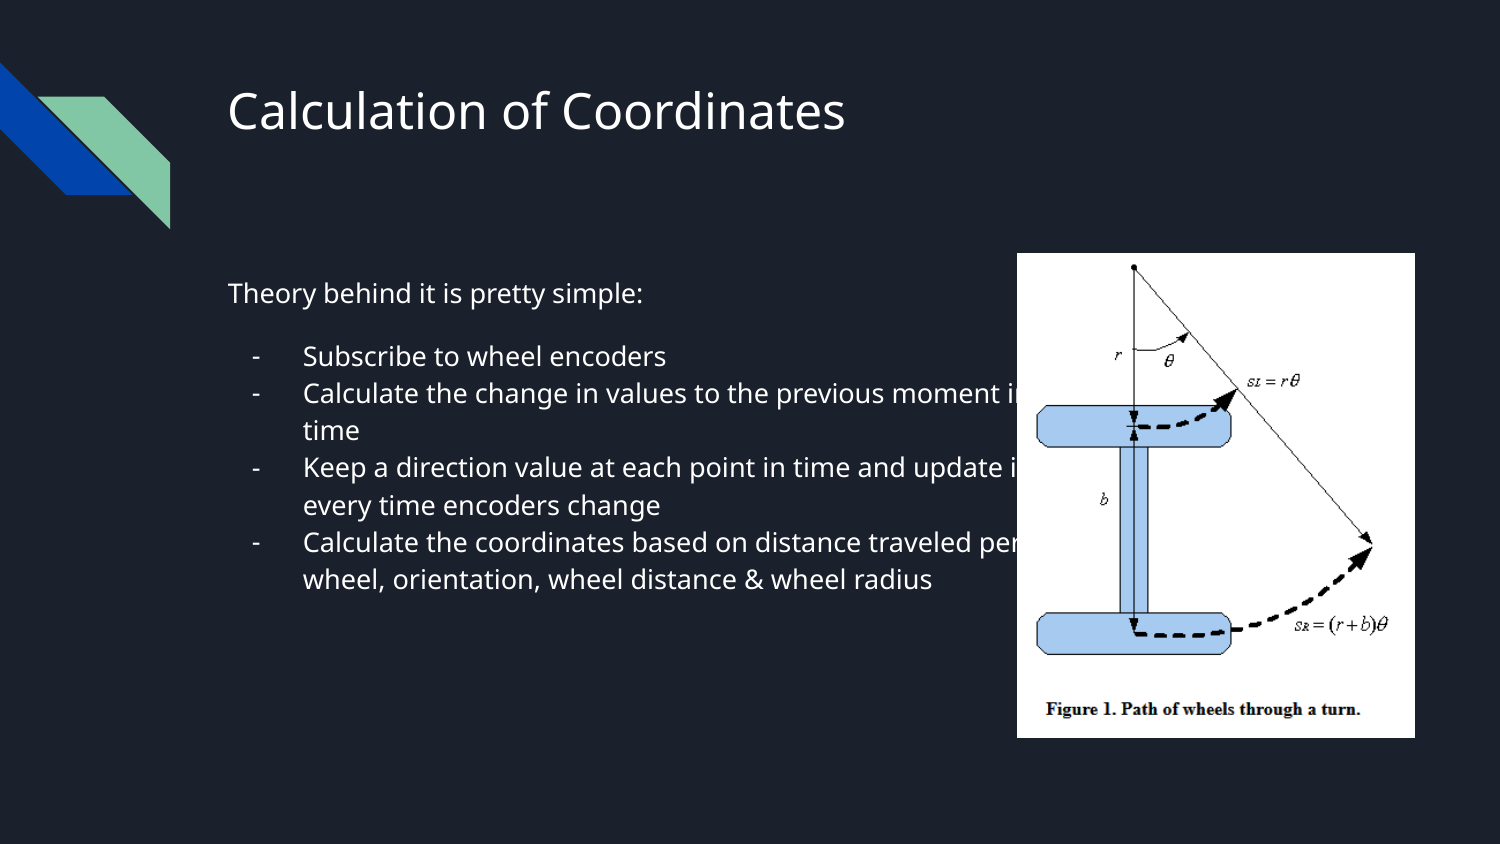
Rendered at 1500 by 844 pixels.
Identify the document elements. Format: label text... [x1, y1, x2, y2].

picture [1017, 253, 1415, 739]
list Theory behind it is pretty simple: Subscribe to wheel encoders Calculate the change in values to the previous moment in time Keep a direction value at each point in time and update it every time encoders change Calculate the coordinates based on distance traveled per wheel, orientation, wheel distance & wheel radius [212, 257, 1013, 735]
title Calculation of Coordinates [212, 64, 1368, 215]
